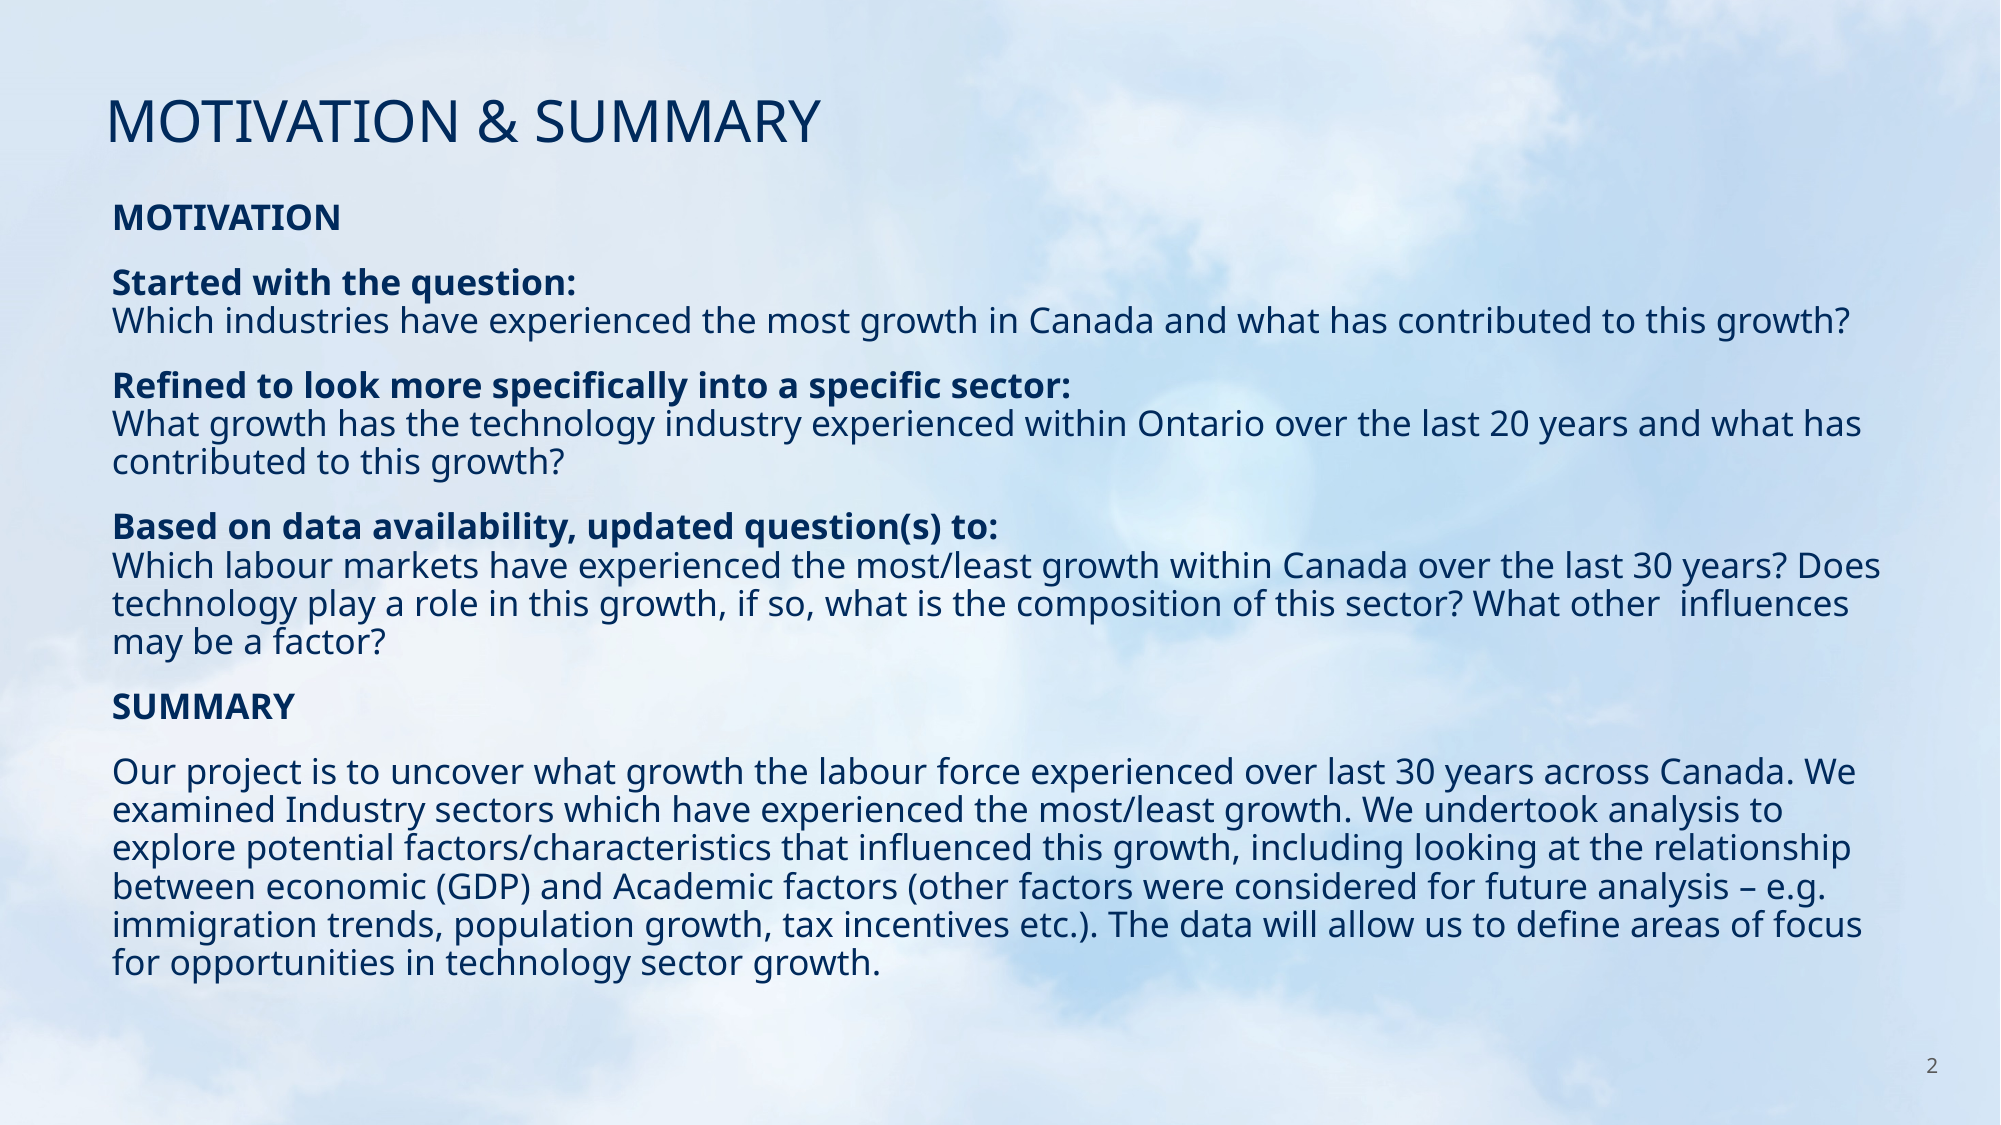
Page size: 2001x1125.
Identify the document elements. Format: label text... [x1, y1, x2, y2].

slide_number 2 [1896, 1036, 1969, 1097]
list MOTIVATION Started with the question: Which industries have experienced the most growth in Canada and what has contributed to this growth? Refined to look more specifically into a specific sector: What growth has the technology industry experienced within Ontario over the last 20 years and what has contributed to this growth? Based on data availability, updated question(s) to: Which labour markets have experienced the most/least growth within Canada over the last 30 years? Does technology play a role in this growth, if so, what is the composition of this sector? What other influences may be a factor? SUMMARY Our project is to uncover what growth the labour force experienced over last 30 years across Canada. We examined Industry sectors which have experienced the most/least growth. We undertook analysis to explore potential factors/characteristics that influenced this growth, including looking at the relationship between economic (GDP) and Academic factors (other factors were considered for future analysis – e.g. immigration trends, population growth, tax incentives etc.). The data will allow us to define areas of focus for opportunities in technology sector growth. [96, 192, 1904, 997]
title Motivation & Summary [90, 68, 1256, 163]
picture [0, 0, 2000, 1125]
